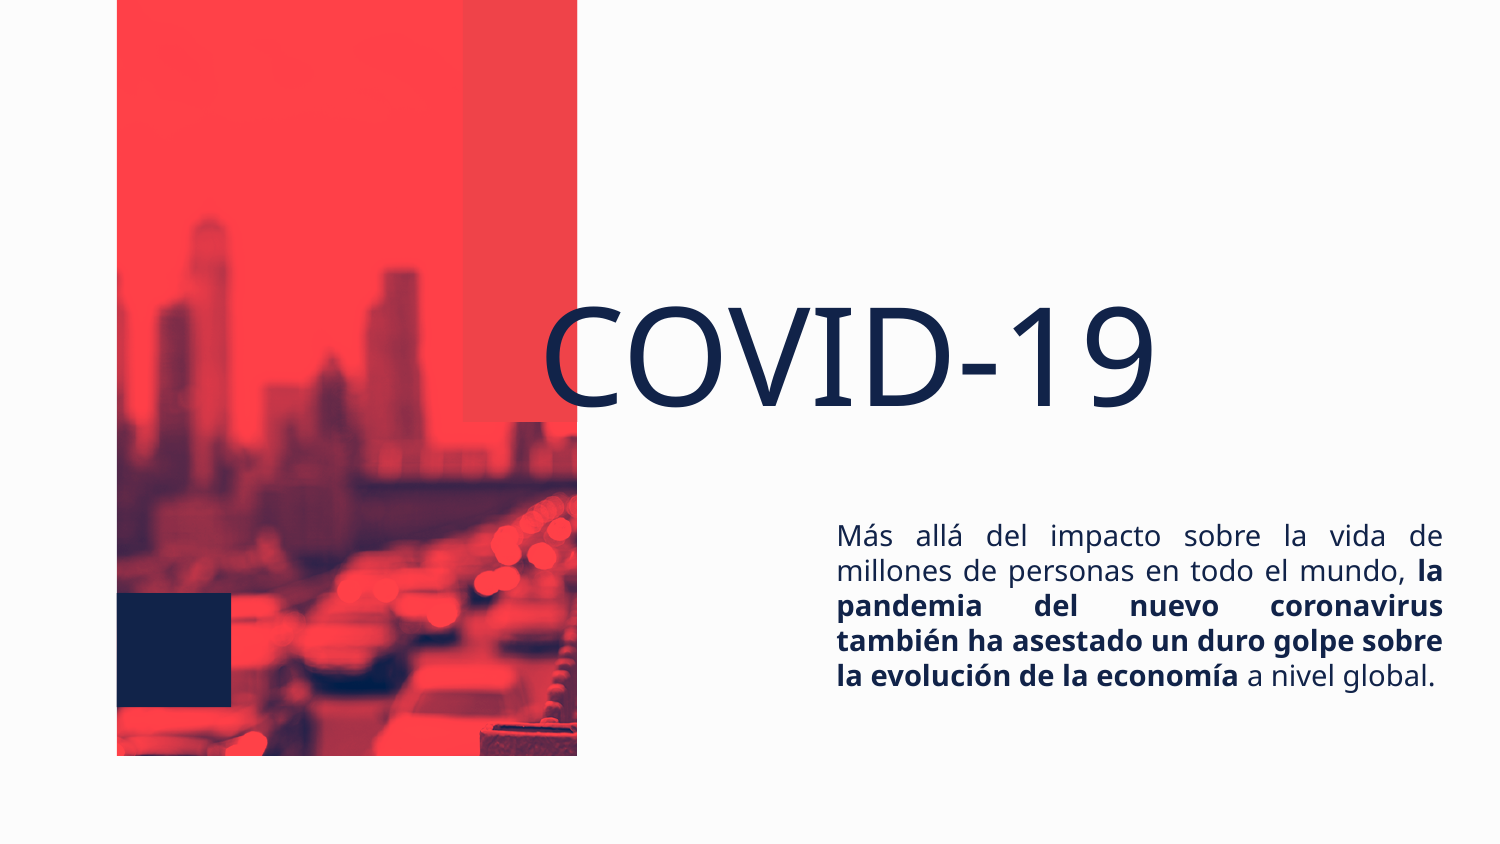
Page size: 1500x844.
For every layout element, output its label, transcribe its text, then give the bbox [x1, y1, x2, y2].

subtitle Más allá del impacto sobre la vida de millones de personas en todo el mundo, la pandemia del nuevo coronavirus también ha asestado un duro golpe sobre la evolución de la economía a nivel global. [821, 421, 1459, 788]
picture [116, 0, 578, 756]
title COVID-19 [582, 64, 1304, 449]
